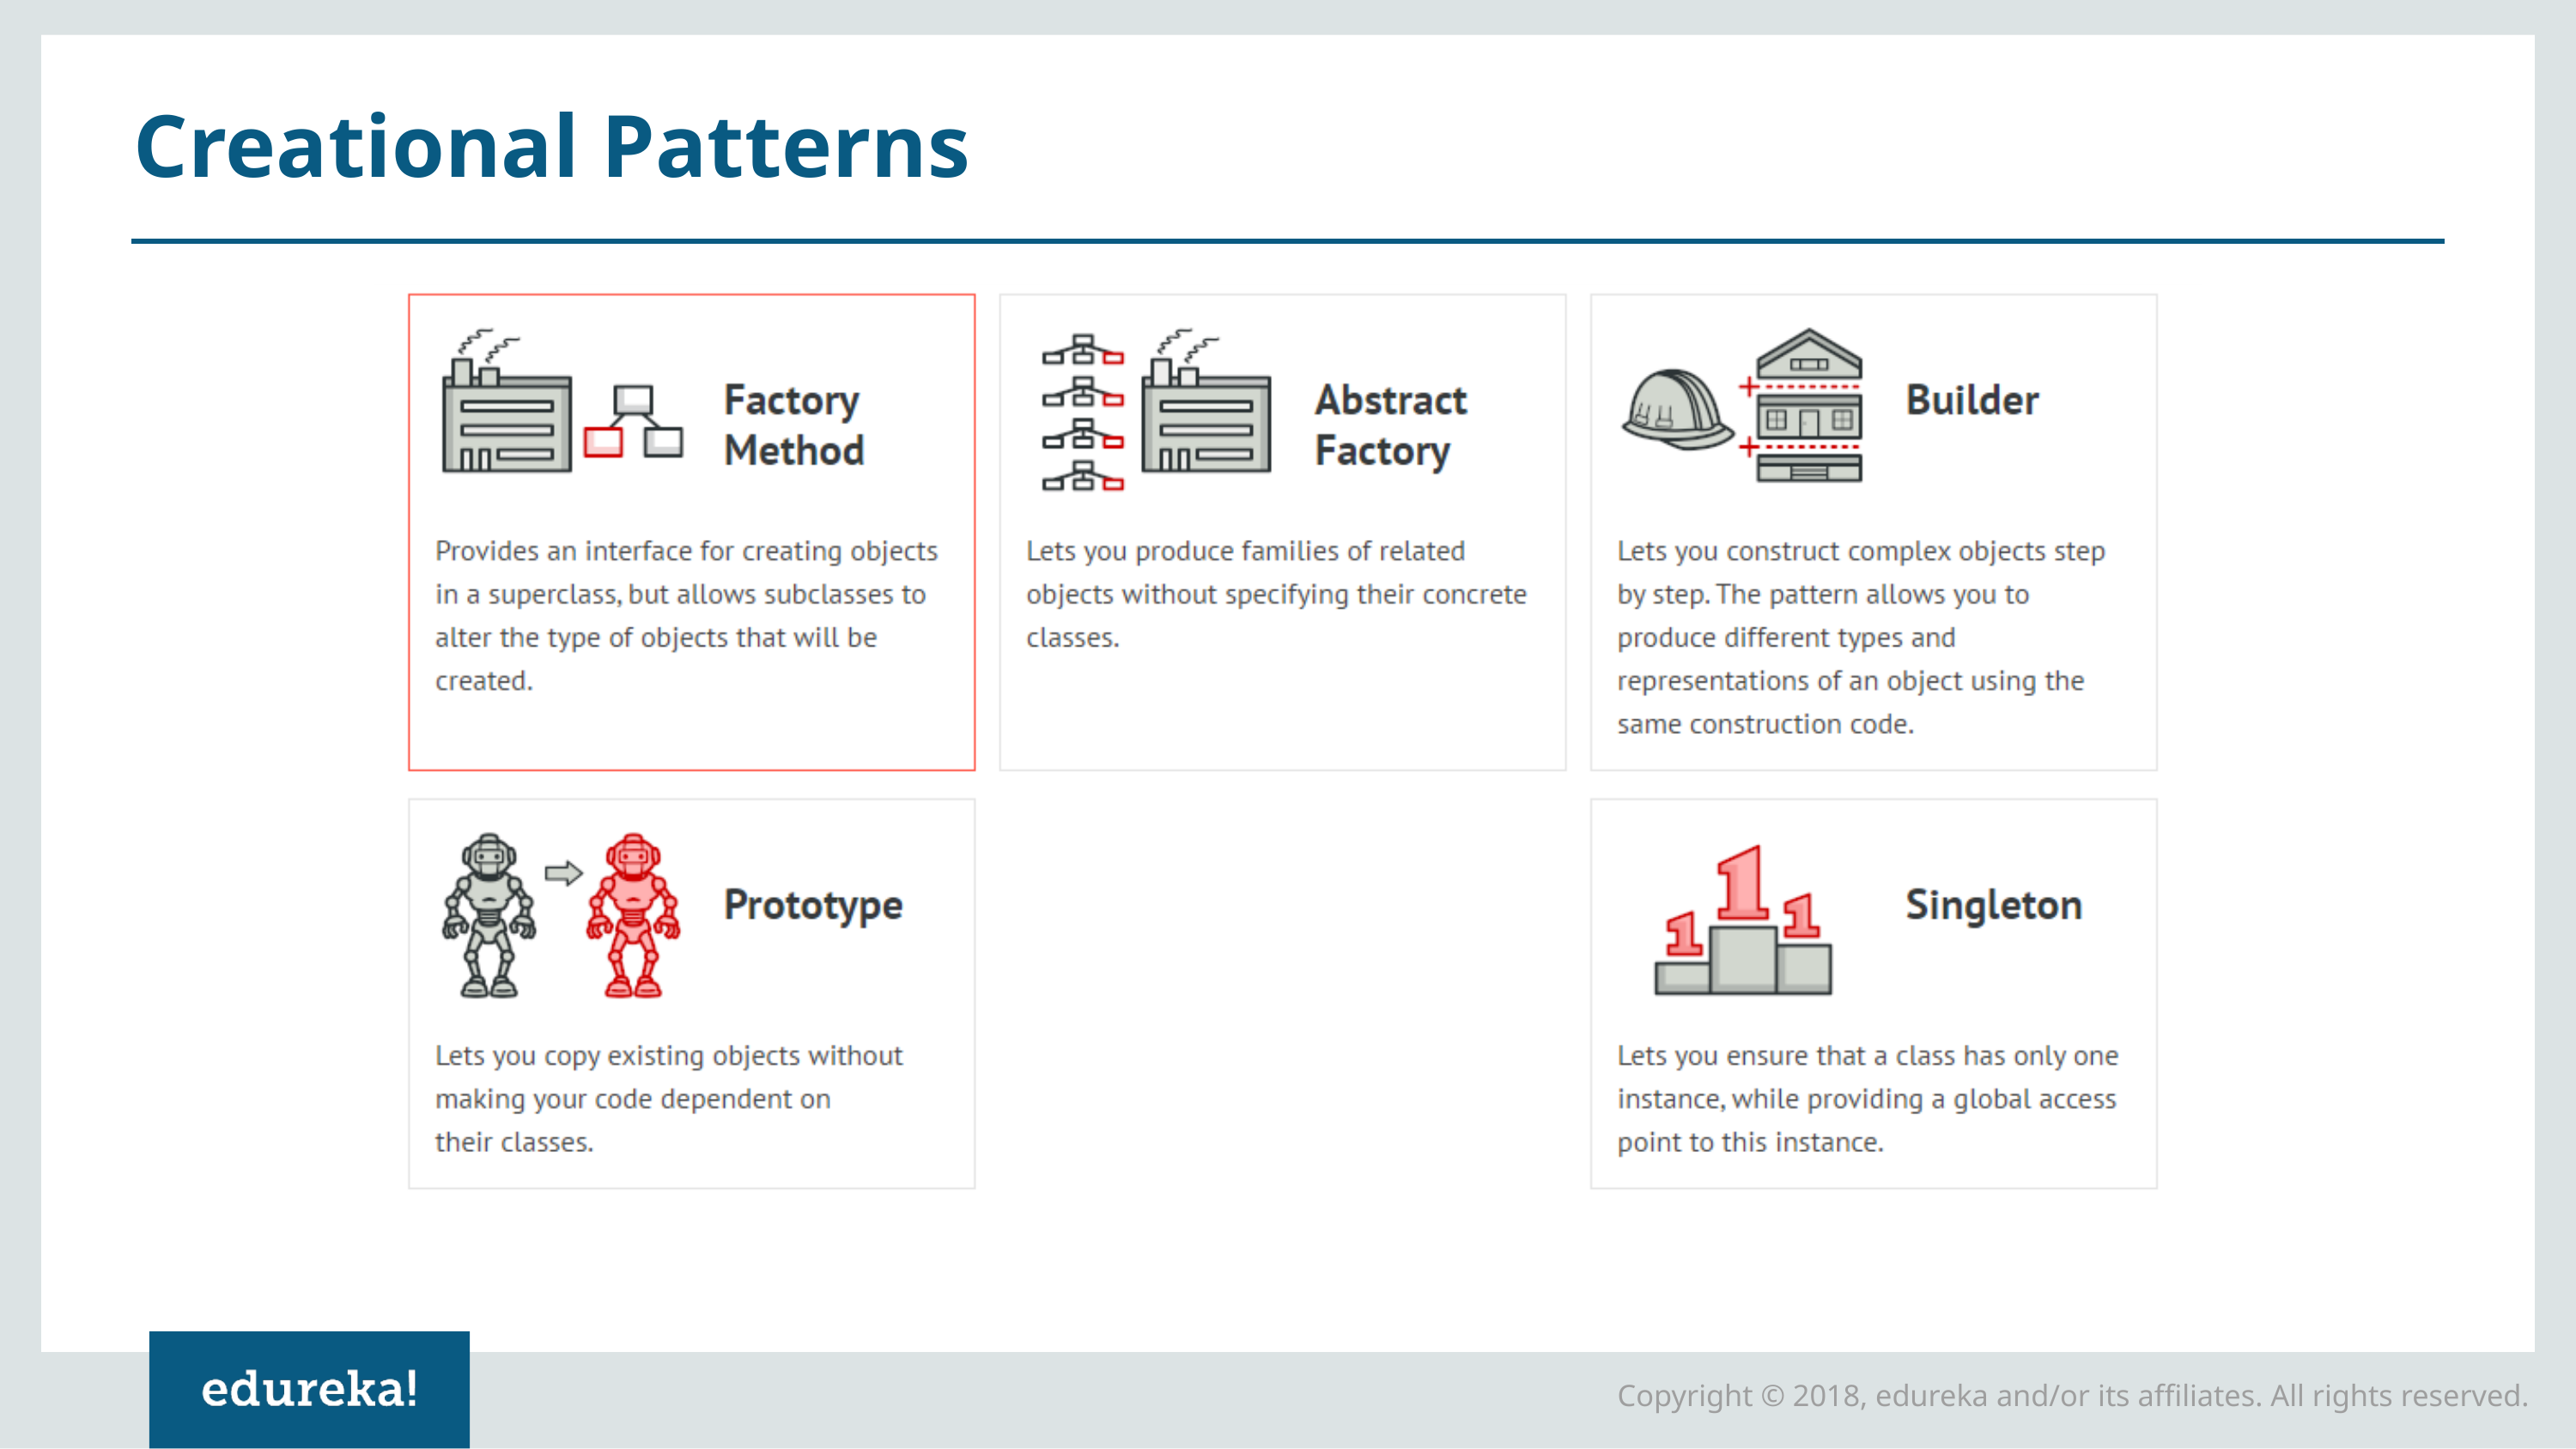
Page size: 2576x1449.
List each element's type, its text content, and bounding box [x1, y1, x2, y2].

picture [348, 1370, 375, 1406]
picture [374, 282, 2202, 1206]
picture [264, 1380, 295, 1406]
picture [409, 1399, 415, 1406]
title Creational Patterns [131, 96, 2445, 203]
picture [297, 1379, 318, 1406]
picture [409, 1370, 415, 1396]
picture [378, 1379, 404, 1406]
picture [319, 1379, 344, 1406]
picture [231, 1370, 260, 1406]
picture [203, 1379, 228, 1406]
